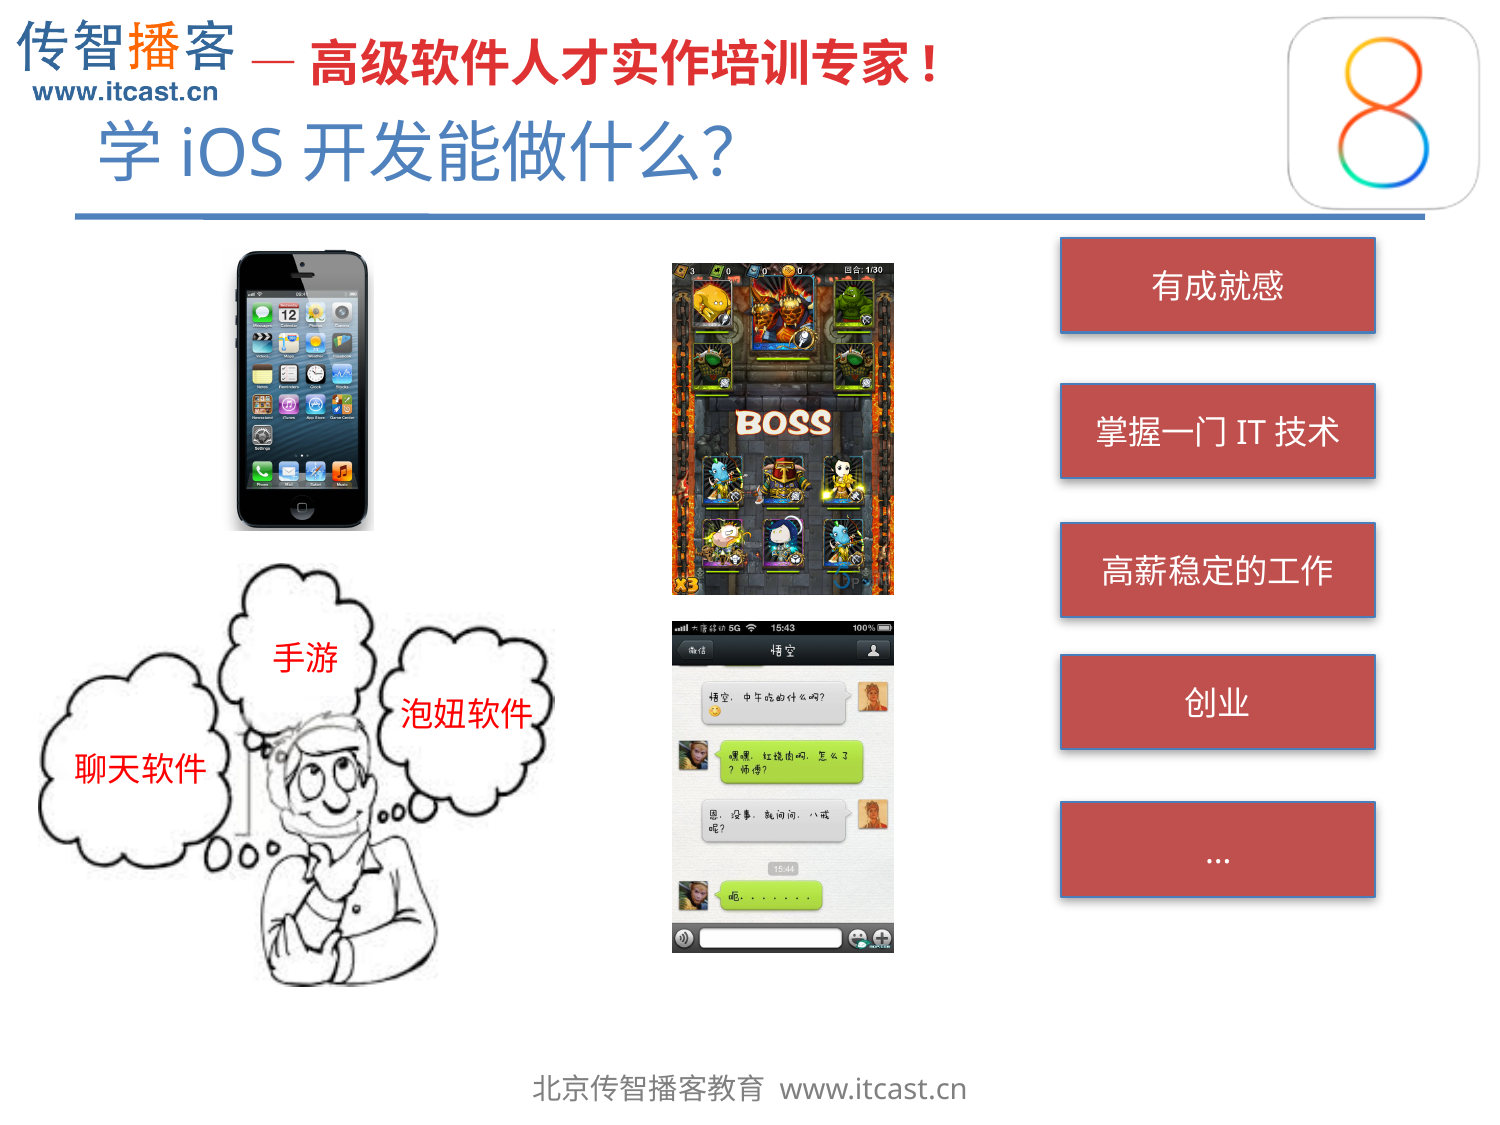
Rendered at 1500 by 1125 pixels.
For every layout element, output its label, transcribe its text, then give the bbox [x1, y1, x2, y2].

picture [672, 621, 894, 954]
text_box 高薪稳定的工作 [1060, 522, 1376, 618]
text_box 有成就感 [1060, 237, 1376, 334]
text_box 掌握一门IT技术 [1060, 383, 1376, 479]
text_box 创业 [1060, 654, 1376, 750]
picture [221, 248, 374, 531]
text_box … [1060, 801, 1376, 898]
picture [672, 262, 894, 595]
picture [1270, 0, 1497, 227]
title 学iOS开发能做什么？ [81, 102, 1416, 238]
picture [37, 563, 556, 988]
picture [16, 19, 234, 101]
